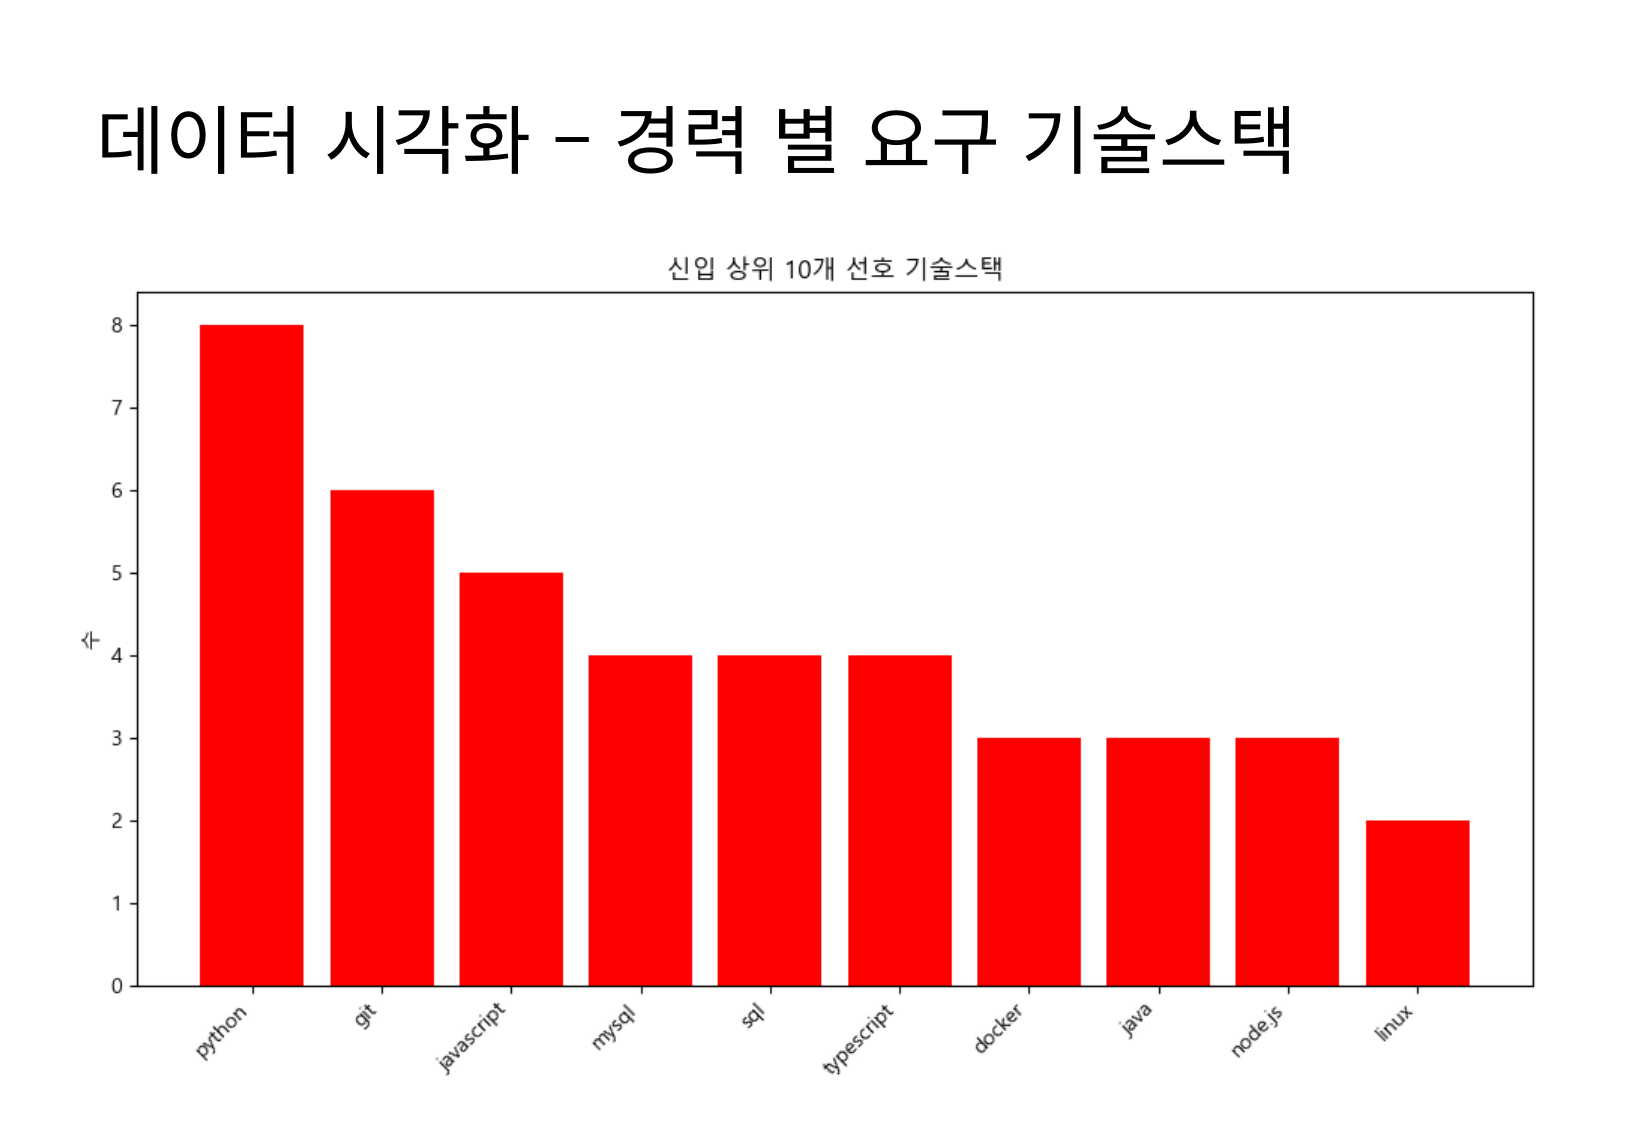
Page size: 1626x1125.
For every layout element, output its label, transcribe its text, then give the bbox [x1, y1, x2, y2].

picture [0, 184, 1625, 1085]
title 데이터 시각화 – 경력 별 요구 기술스택 [81, 45, 1544, 182]
